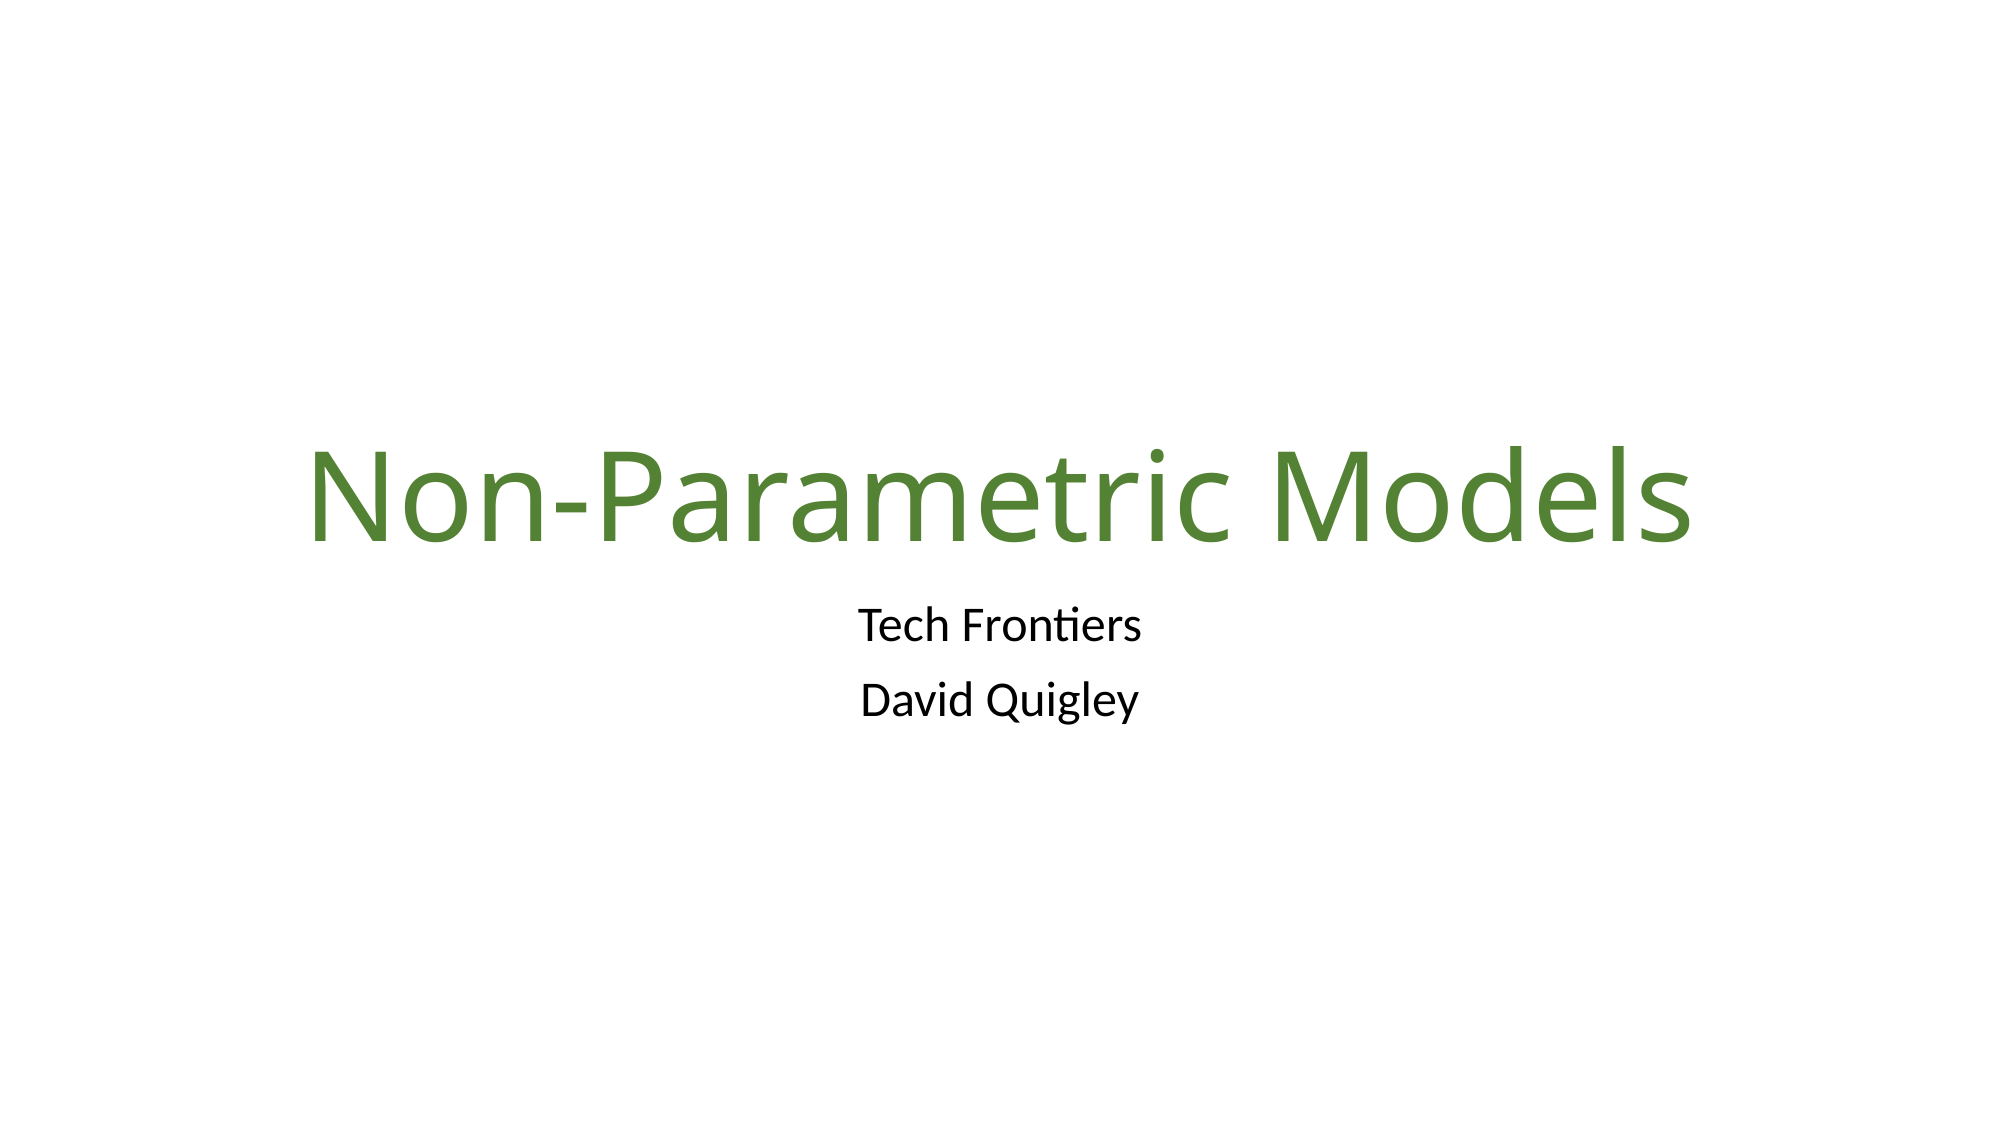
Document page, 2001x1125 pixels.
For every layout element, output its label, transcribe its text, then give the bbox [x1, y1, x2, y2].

subtitle Tech Frontiers David Quigley [249, 590, 1750, 863]
title Non-Parametric Models [249, 184, 1750, 576]
